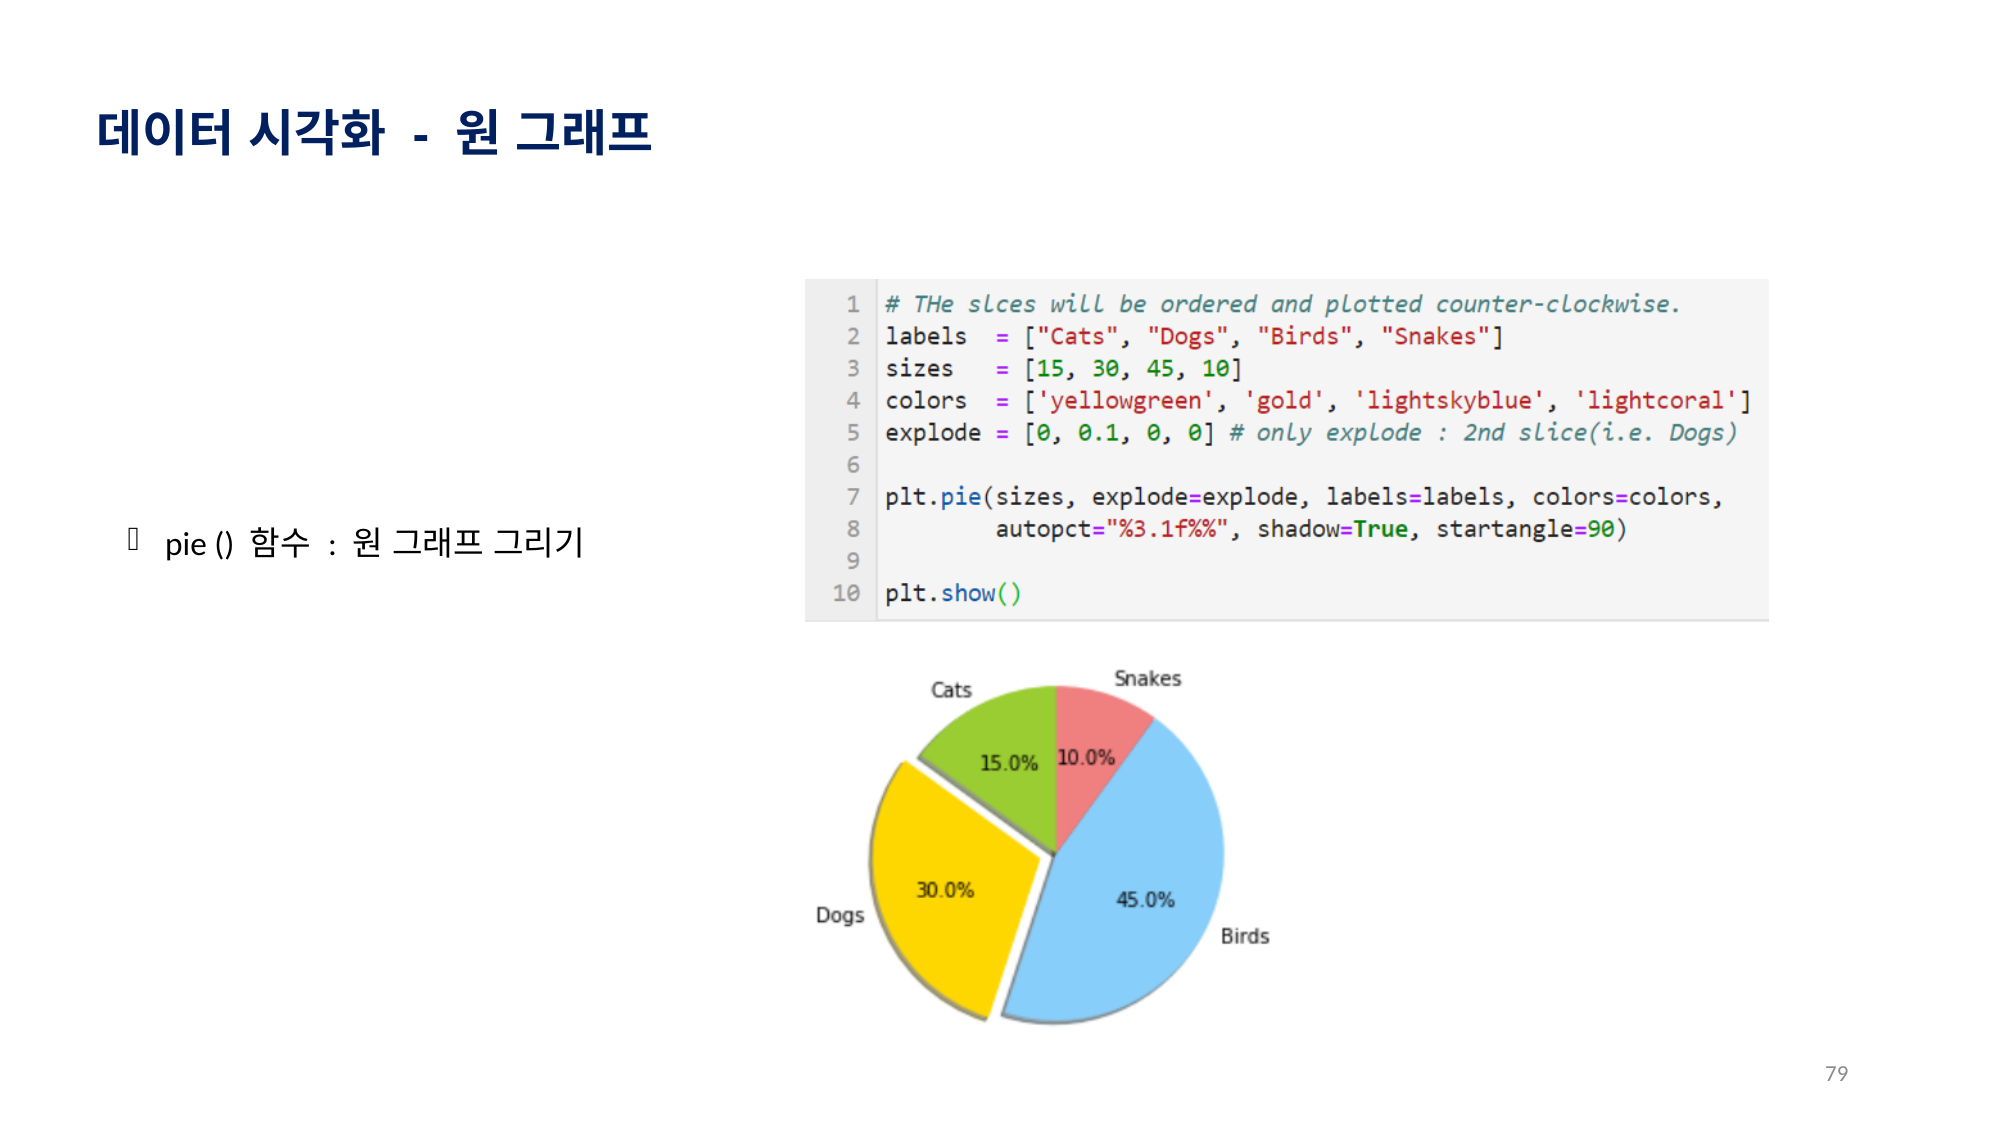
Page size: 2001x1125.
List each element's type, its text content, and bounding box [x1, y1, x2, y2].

slide_number 78 [1413, 1042, 1864, 1103]
text_box 데이터 시각화 - 원 그래프 [81, 26, 1807, 245]
list pie () 함수 : 원 그래프 그리기 [112, 519, 805, 602]
picture [805, 279, 1769, 1043]
